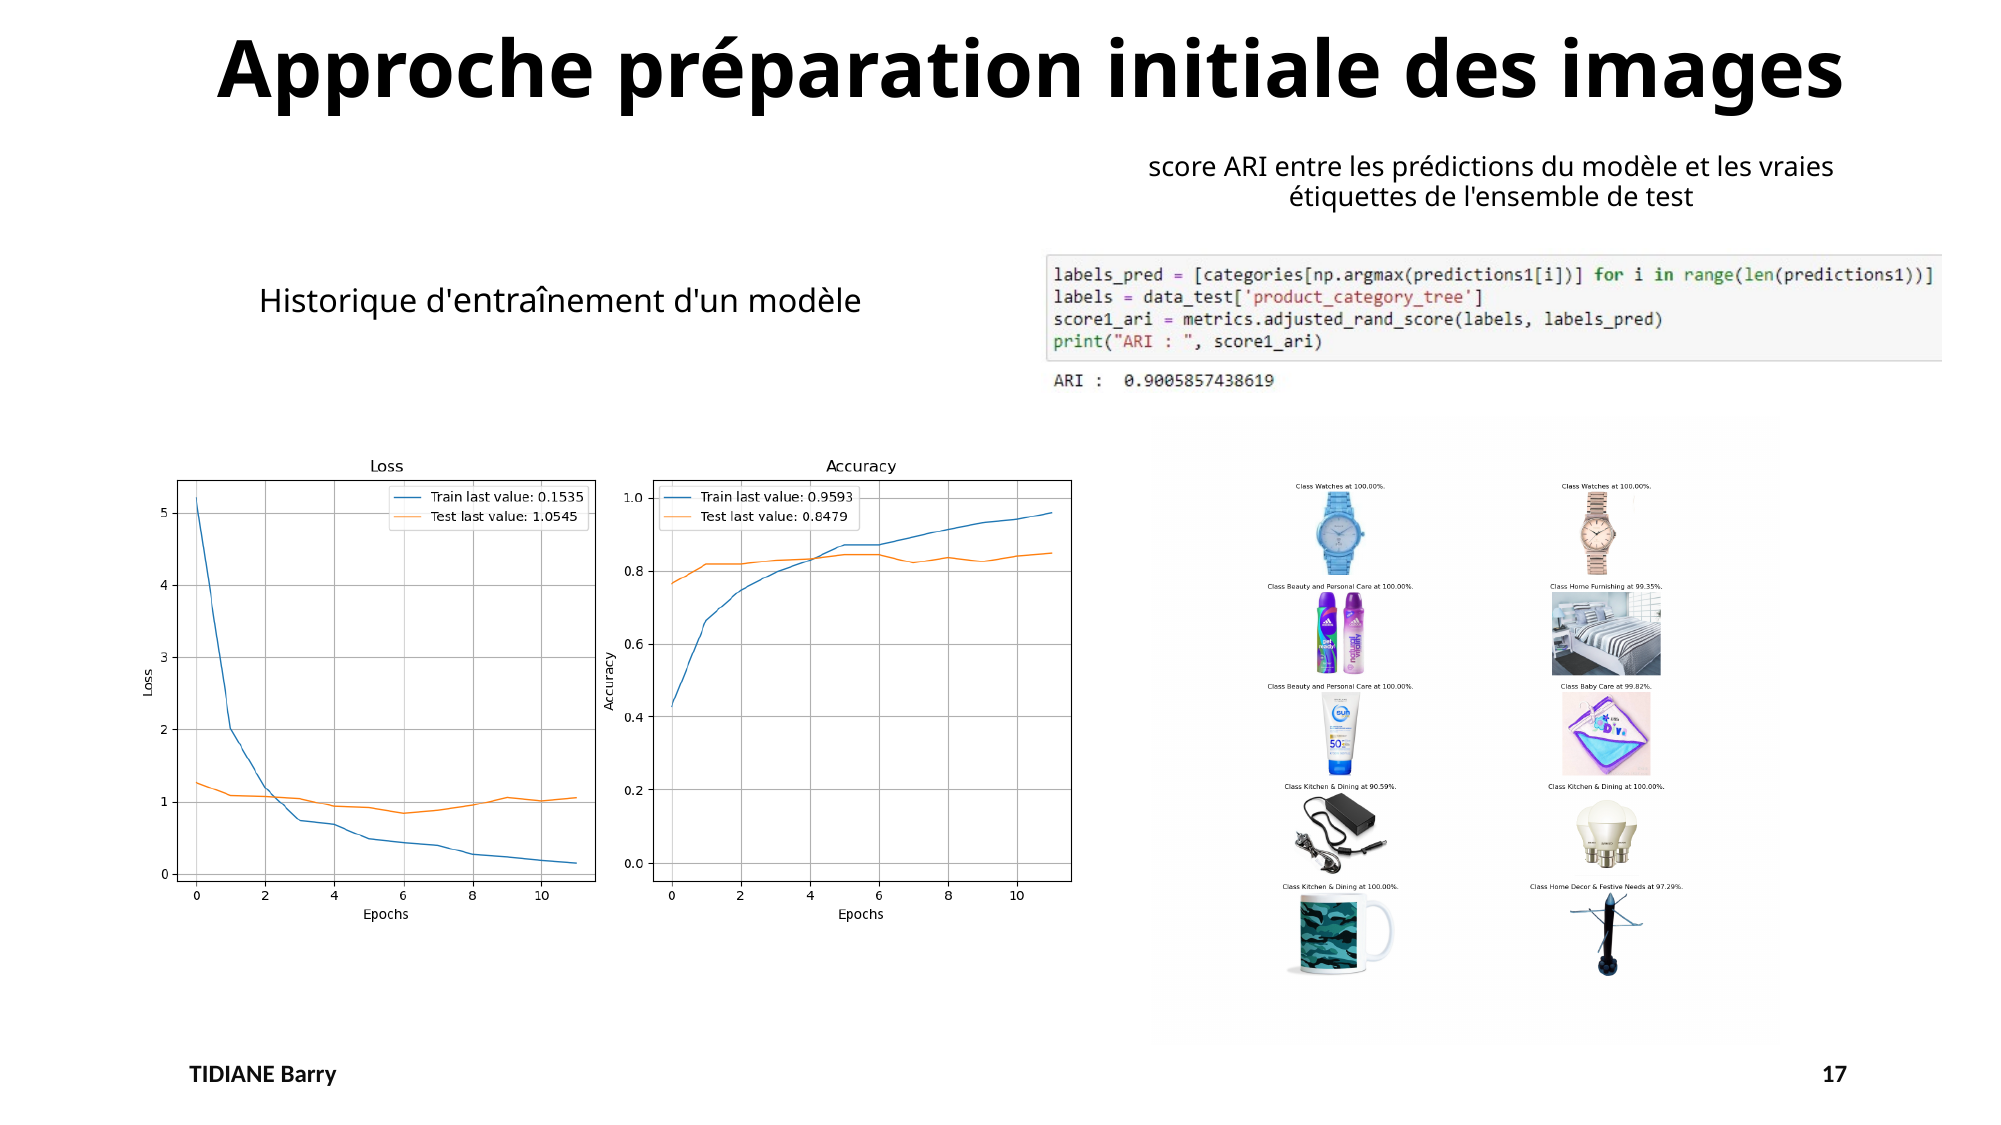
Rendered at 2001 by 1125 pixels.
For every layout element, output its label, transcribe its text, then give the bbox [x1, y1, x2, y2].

picture [1151, 416, 1780, 1045]
list score ARI entre les prédictions du modèle et les vraies étiquettes de l'ensemble de test [1085, 145, 1897, 220]
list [137, 456, 1074, 925]
title Approche préparation initiale des images [197, 20, 1866, 124]
list Historique d'entraînement d'un modèle [137, 275, 984, 328]
footer TIDIANE Barry [137, 1042, 389, 1103]
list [1041, 248, 1942, 393]
slide_number 17 [1412, 1042, 1863, 1103]
